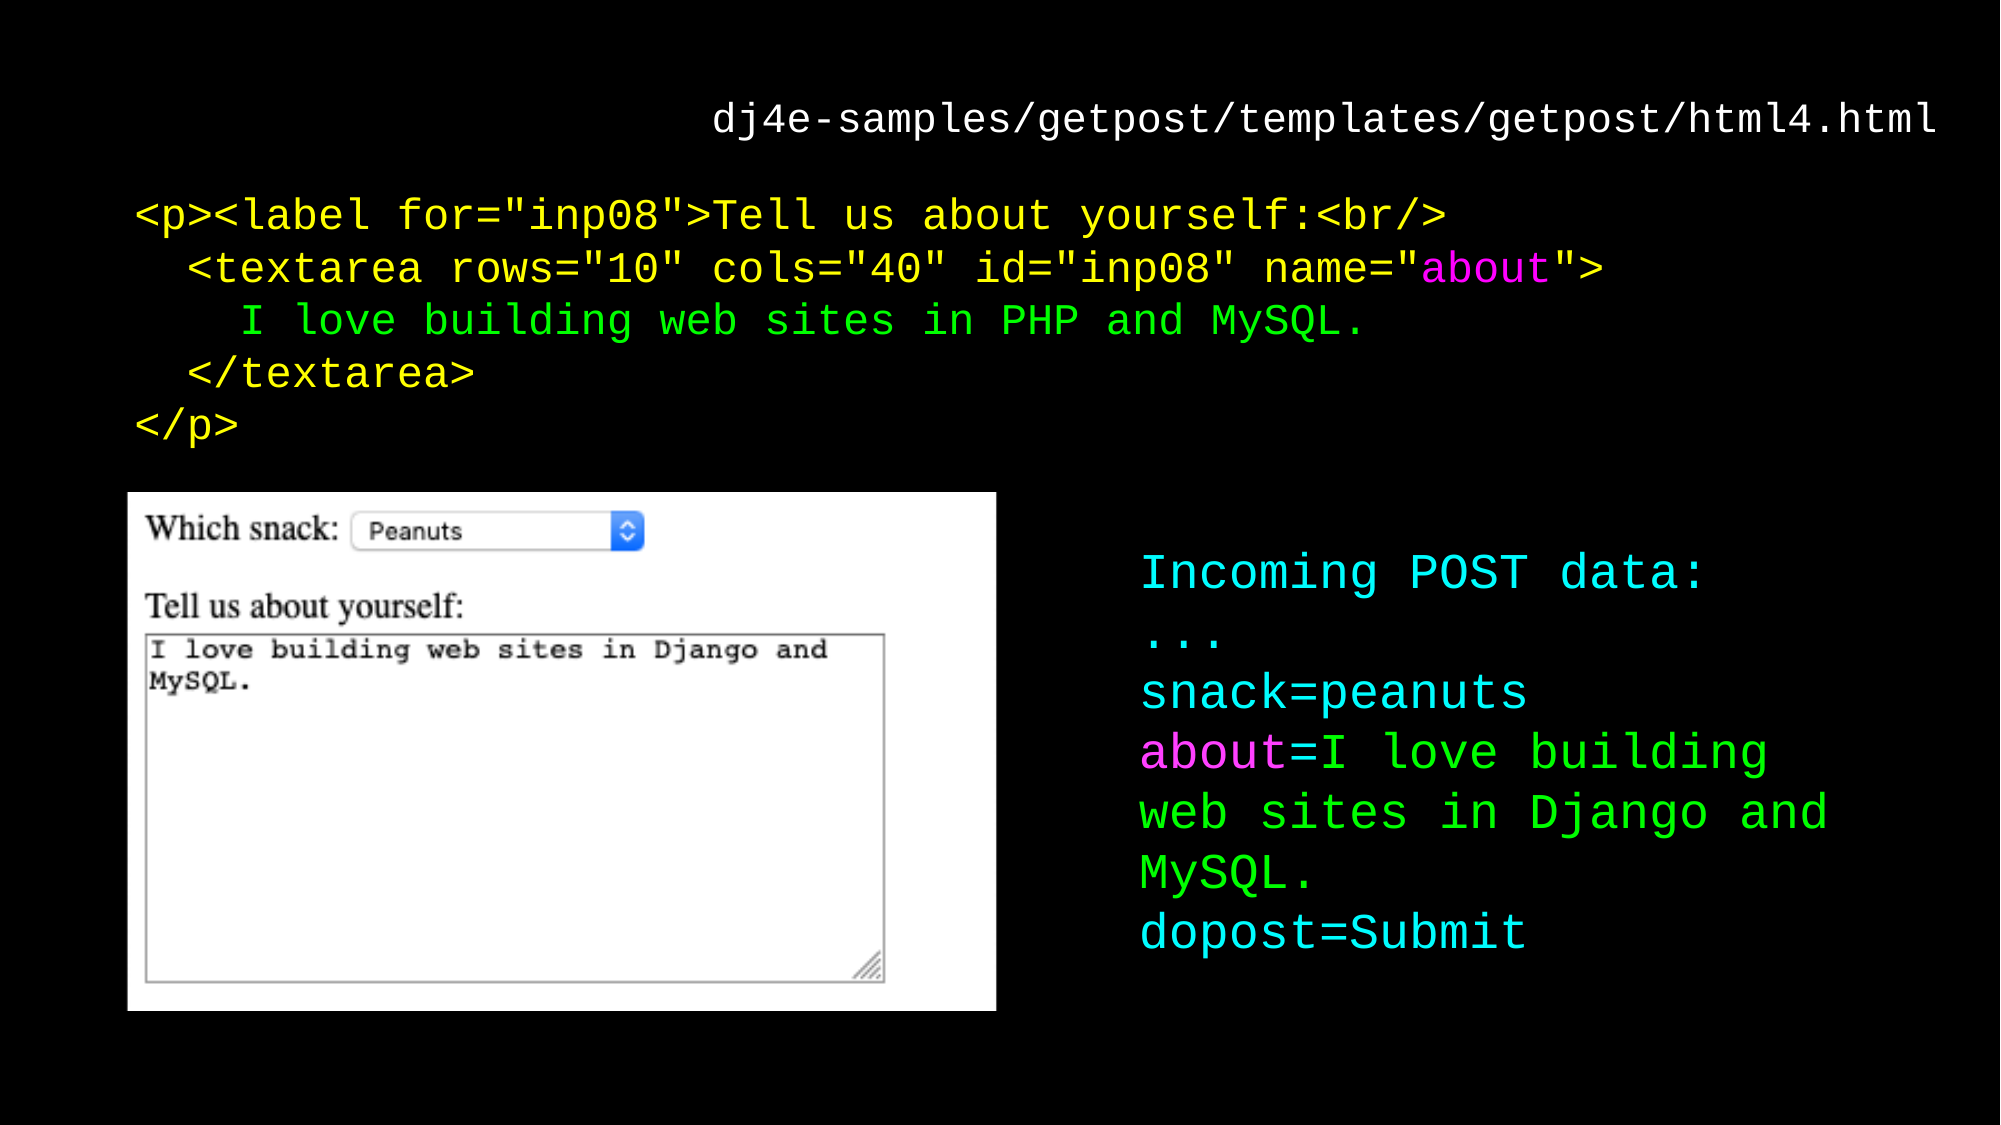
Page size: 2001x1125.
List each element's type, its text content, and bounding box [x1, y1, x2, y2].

picture [52, 492, 1073, 1011]
text_box <p><label for="inp08">Tell us about yourself:<br/> <textarea rows="10" cols="40" id="inp08" name="about"> I love building web sites in PHP and MySQL. </textarea> </p> [134, 184, 1810, 450]
text_box dj4e-samples/getpost/templates/getpost/html4.html [711, 90, 1937, 141]
text_box Incoming POST data: ... snack=peanuts about=I love building web sites in Django and MySQL. dopost=Submit [1124, 531, 1888, 967]
